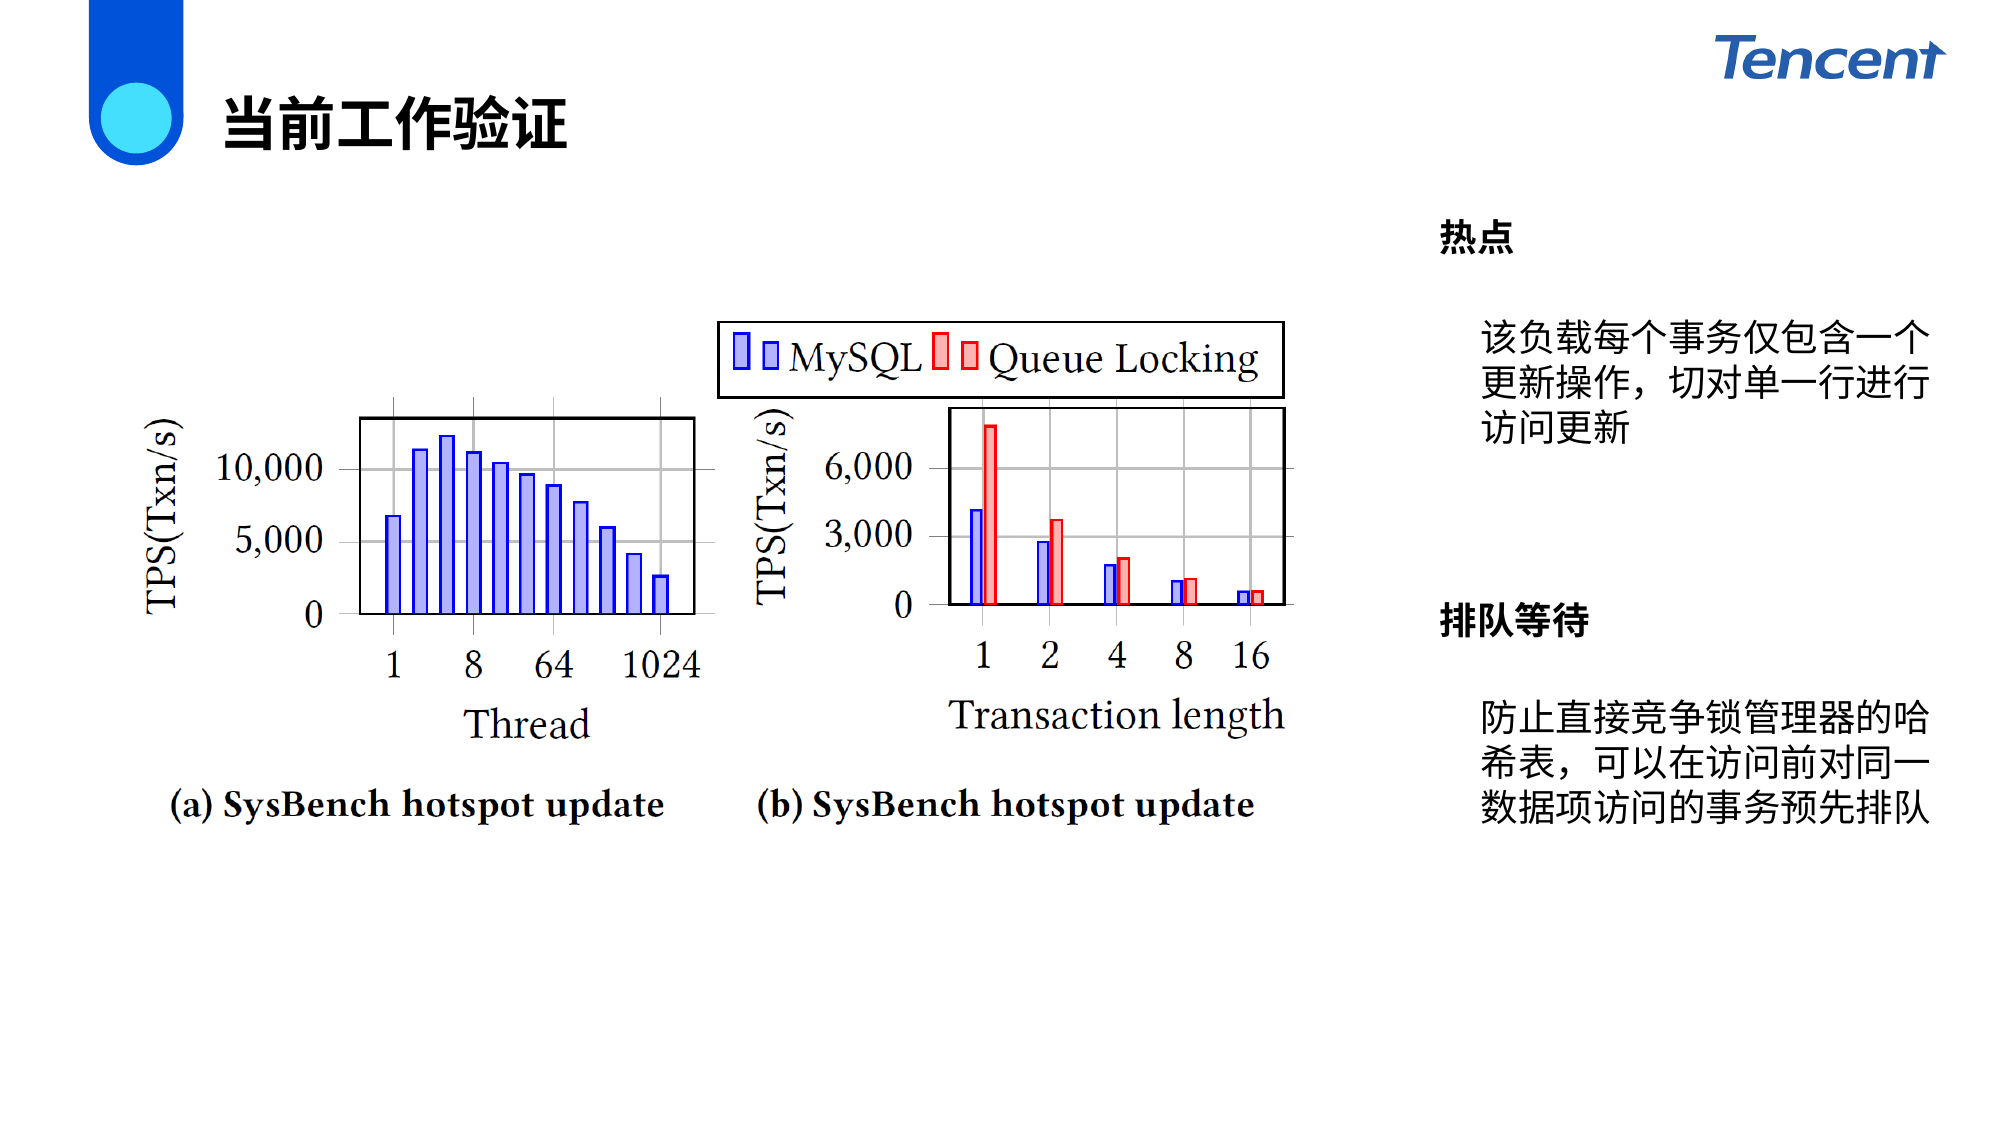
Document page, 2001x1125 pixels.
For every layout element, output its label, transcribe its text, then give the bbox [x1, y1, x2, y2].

text_box 该负载每个事务仅包含一个更新操作，切对单一行进行访问更新 [1466, 306, 1961, 457]
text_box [88, 0, 184, 166]
picture [136, 314, 1294, 831]
text_box 热点 [1425, 206, 1719, 266]
text_box 排队等待 [1425, 589, 1748, 649]
picture [1715, 35, 1947, 79]
text_box 当前工作验证 [204, 80, 585, 165]
text_box 防止直接竞争锁管理器的哈希表，可以在访问前对同一数据项访问的事务预先排队 [1466, 686, 1961, 837]
